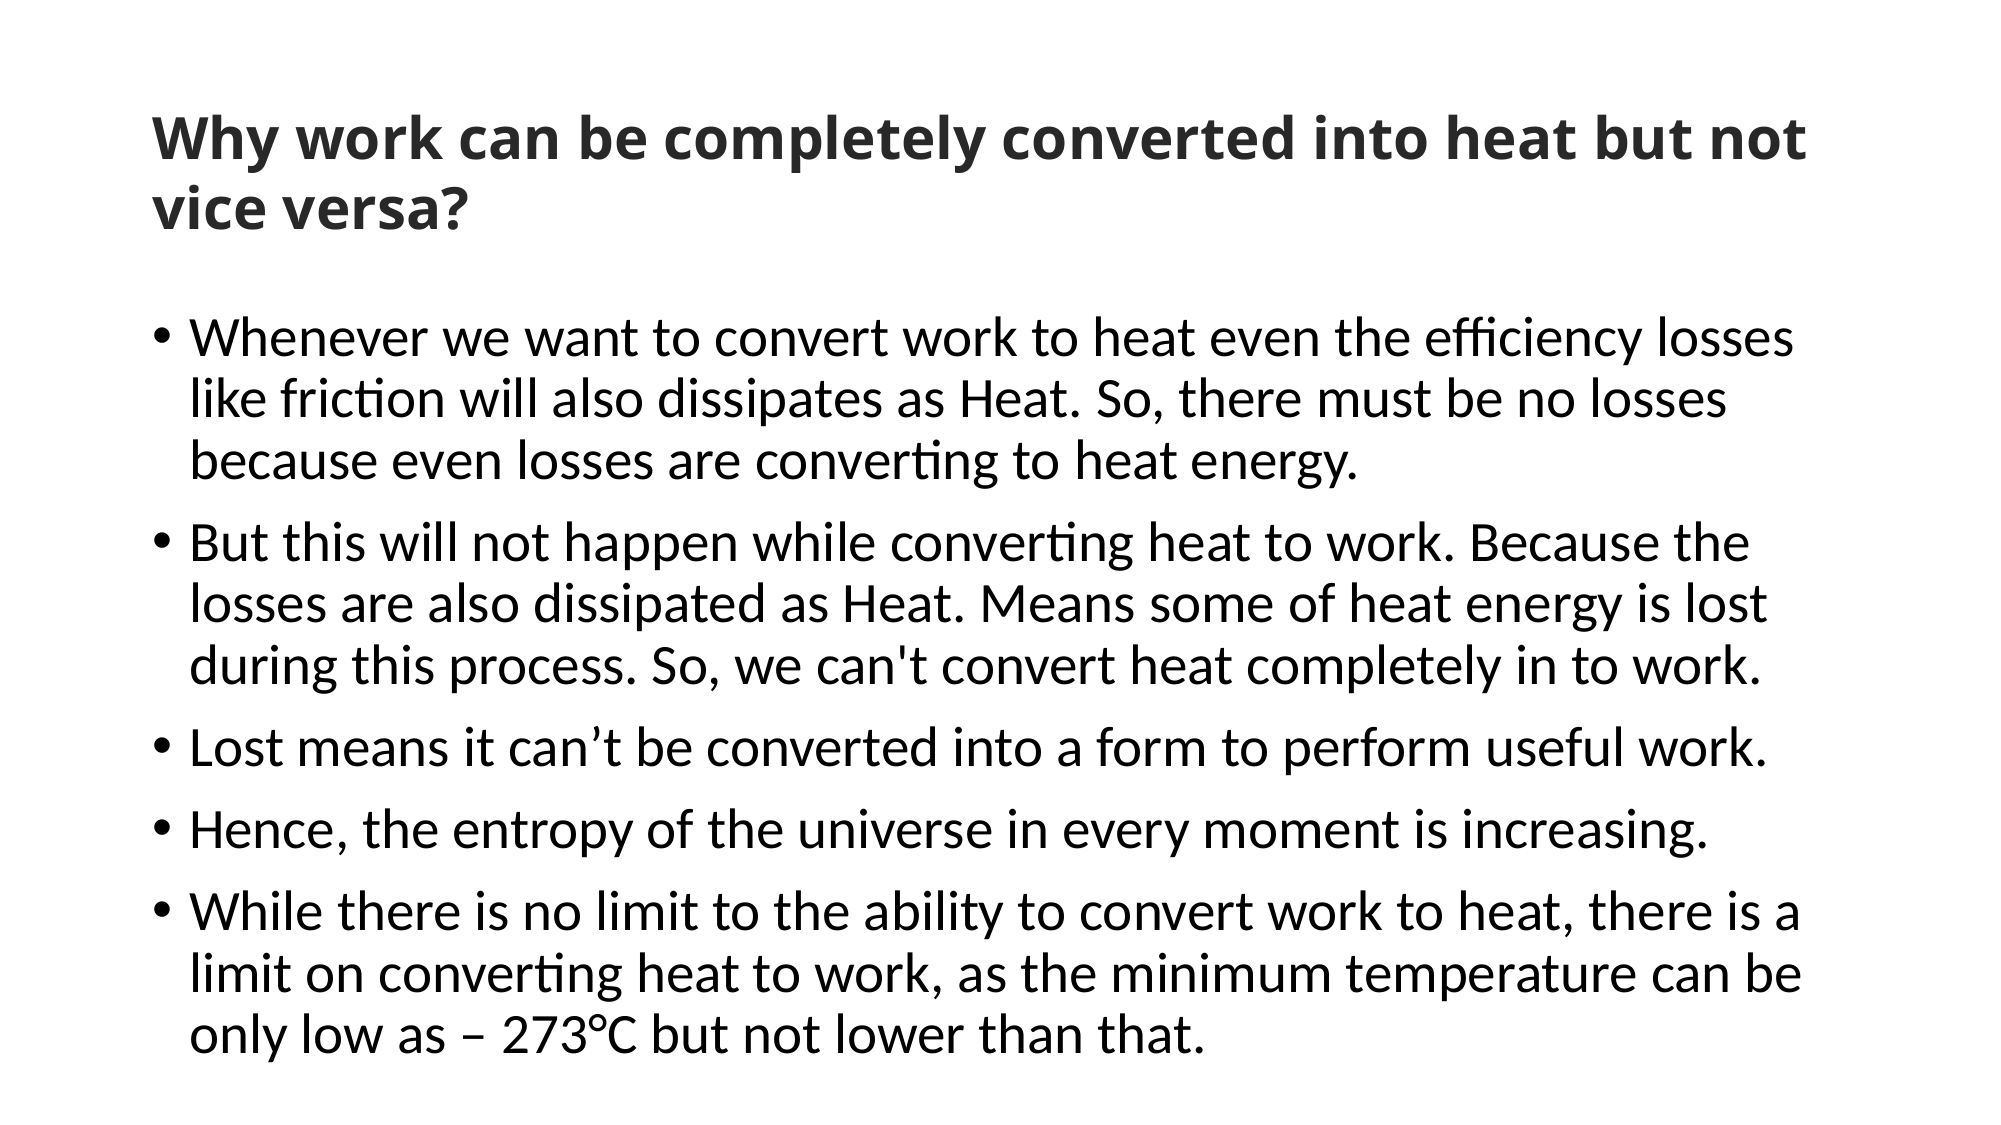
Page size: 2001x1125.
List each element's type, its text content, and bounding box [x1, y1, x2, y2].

text_box Why work can be completely converted into heat but not vice versa? [137, 94, 1847, 249]
list Whenever we want to convert work to heat even the efficiency losses like friction will also dissipates as Heat. So, there must be no losses because even losses are converting to heat energy. But this will not happen while converting heat to work. Because the losses are also dissipated as Heat. Means some of heat energy is lost during this process. So, we can't convert heat completely in to work. Lost means it can’t be converted into a form to perform useful work. Hence, the entropy of the universe in every moment is increasing. While there is no limit to the ability to convert work to heat, there is a limit on converting heat to work, as the minimum temperature can be only low as – 273°C but not lower than that. [137, 299, 1863, 1080]
